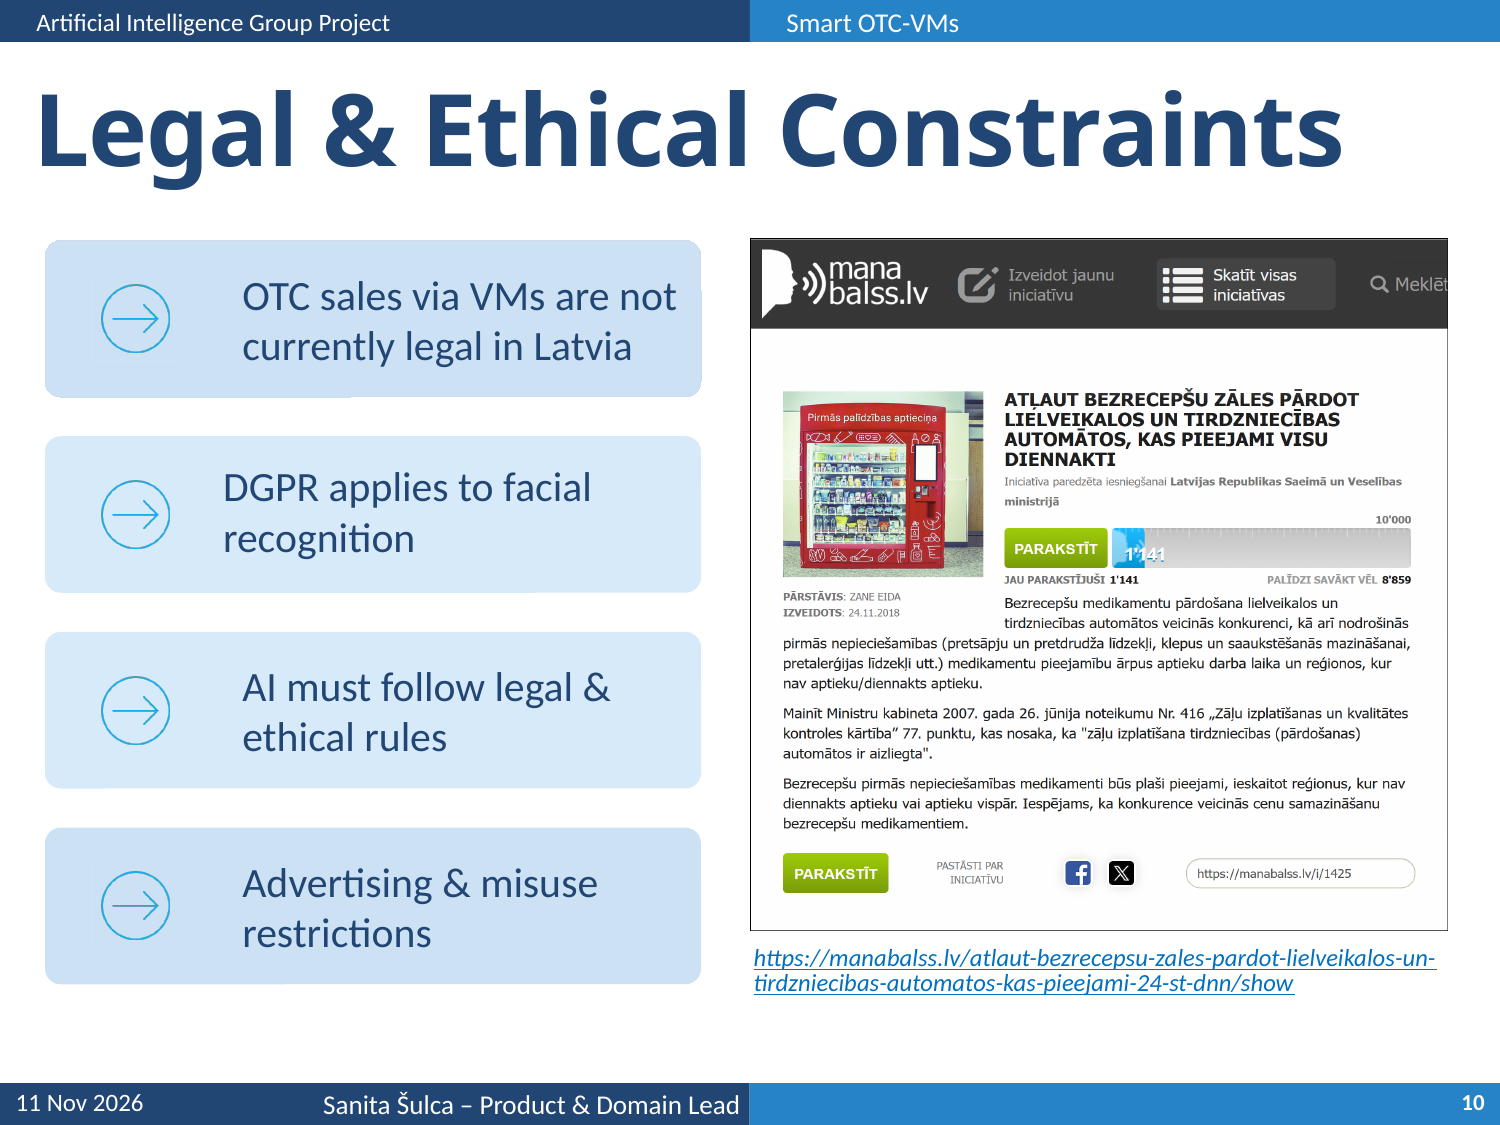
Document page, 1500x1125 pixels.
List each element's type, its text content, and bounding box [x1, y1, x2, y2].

picture [749, 238, 1448, 932]
list Smart OTC-VMs [750, 0, 1500, 43]
list https://manabalss.lv/atlaut-bezrecepsu-zales-pardot-lielveikalos-un-tirdzniecibas-automatos-kas-pieejami-24-st-dnn/show [753, 938, 1451, 1017]
slide_number 5-Jan-26 [0, 1082, 181, 1125]
list Sanita Šulca – Product & Domain Lead [183, 1082, 741, 1125]
title Legal & Ethical Constraints [0, 77, 1500, 239]
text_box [53, 238, 711, 987]
list Artificial Intelligence Group Project [0, 0, 750, 43]
slide_number 10 [1401, 1082, 1500, 1125]
